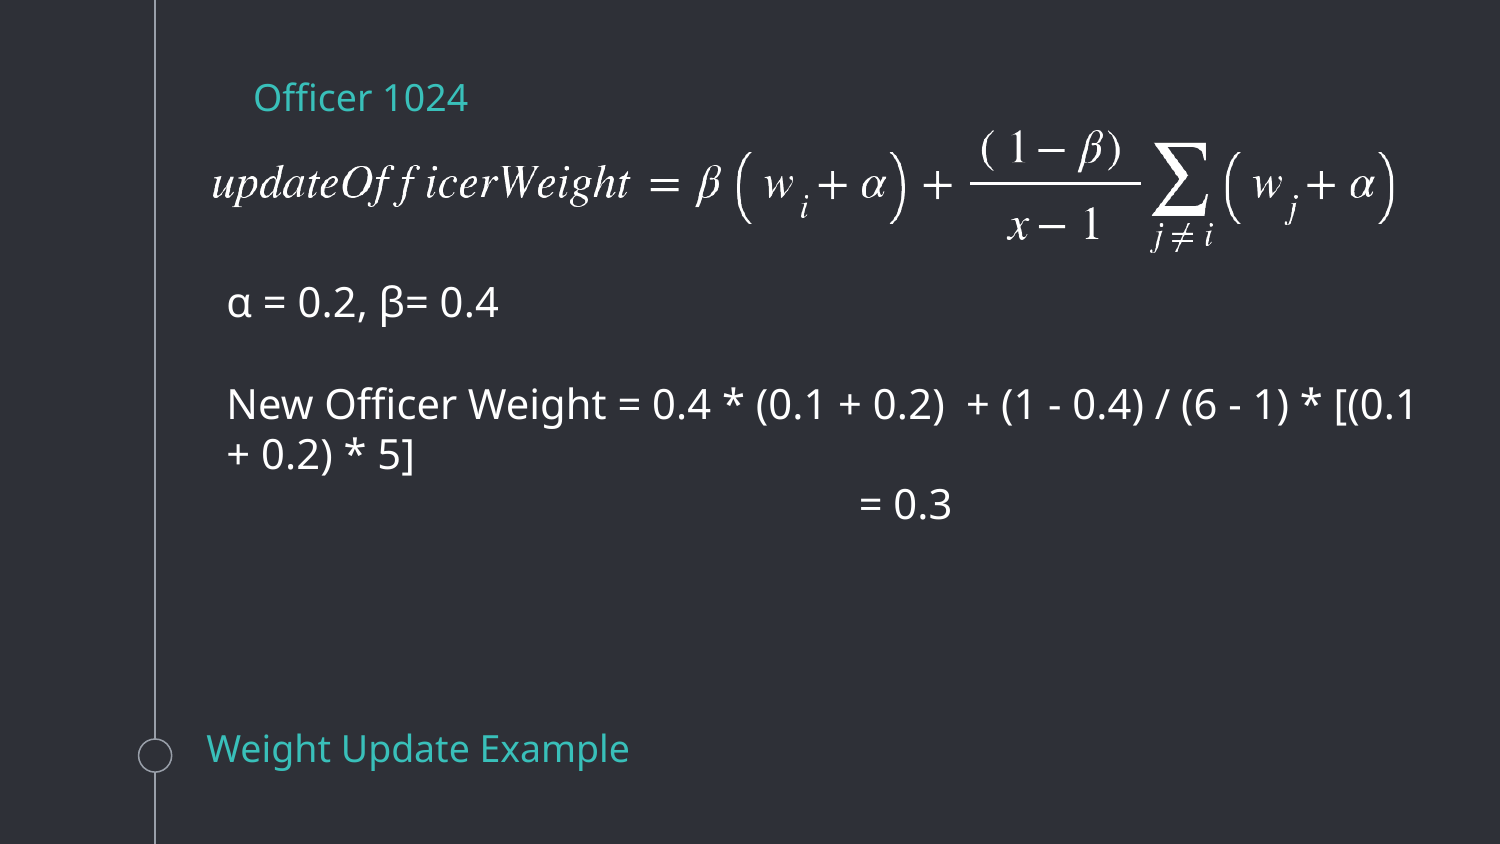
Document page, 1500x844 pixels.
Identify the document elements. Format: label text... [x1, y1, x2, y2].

list Officer 1024 [191, 59, 1425, 131]
list Weight Update Example [191, 710, 1425, 782]
text_box New Officer Weight = 0.4 * (0.1 + 0.2) + (1 - 0.4) / (6 - 1) * [(0.1 + 0.2) * 5] = 0.3 [211, 363, 1446, 544]
picture [211, 130, 1405, 253]
text_box α = 0.2, β= 0.4 [211, 260, 825, 341]
